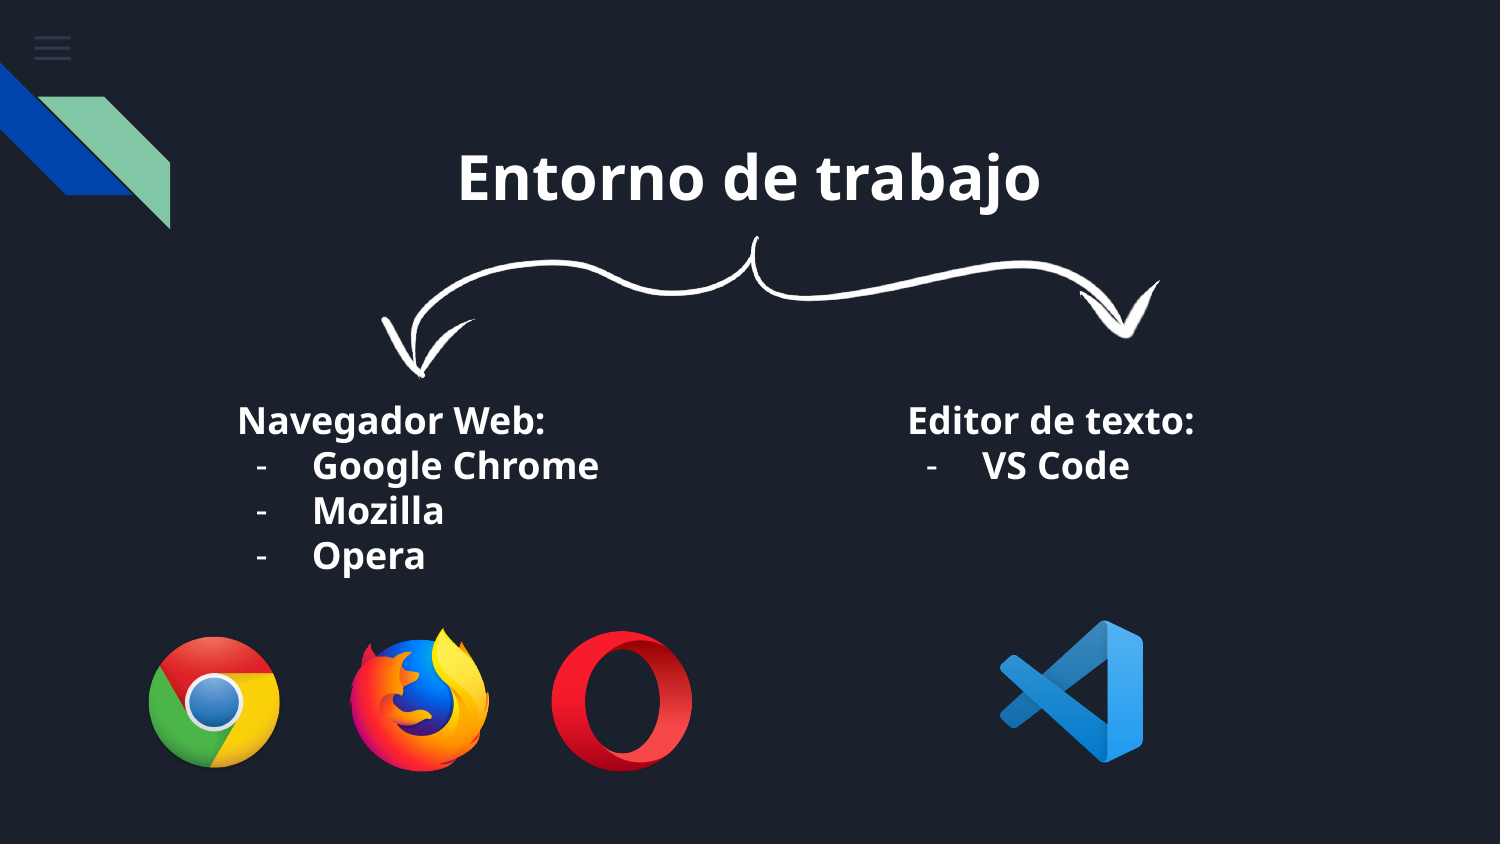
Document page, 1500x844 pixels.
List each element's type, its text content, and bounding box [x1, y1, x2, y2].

title Navegador Web: Google Chrome Mozilla Opera [221, 391, 693, 589]
title Editor de texto: VS Code [892, 391, 1363, 589]
picture [1000, 620, 1143, 764]
title Entorno de trabajo [324, 122, 1176, 231]
picture [344, 626, 495, 777]
picture [139, 626, 289, 777]
picture [550, 631, 693, 773]
picture [55, 232, 1495, 383]
